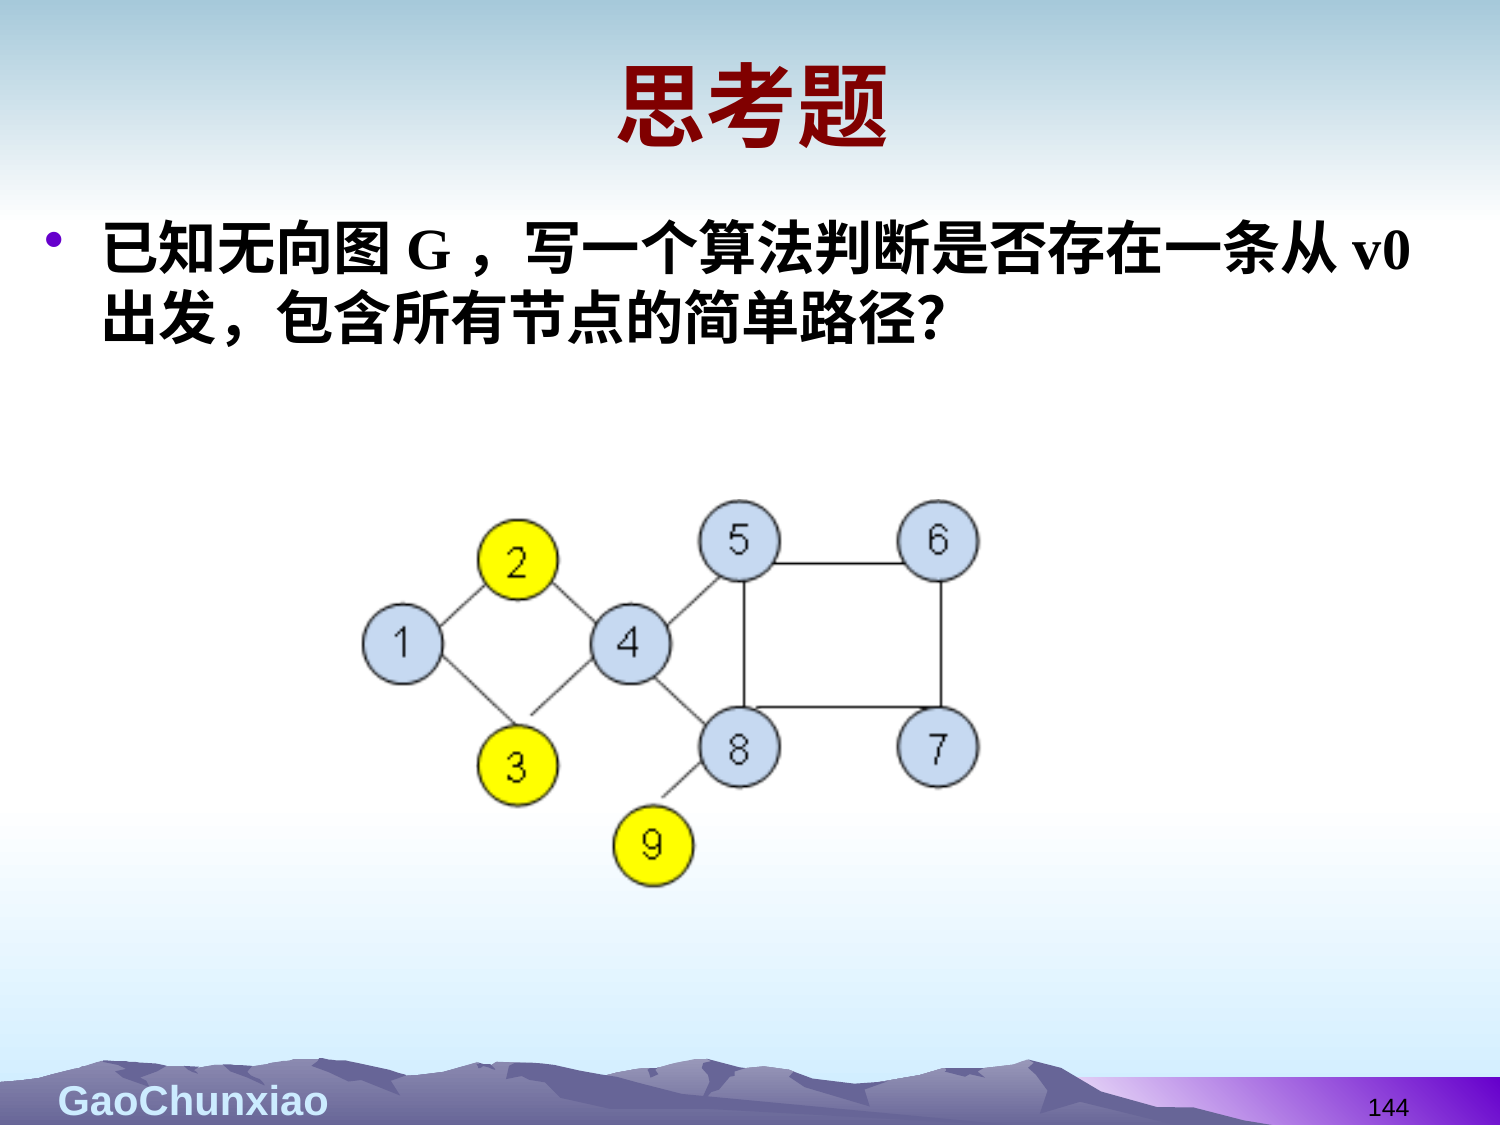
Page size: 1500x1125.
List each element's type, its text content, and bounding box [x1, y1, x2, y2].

list 已知无向图G，写一个算法判断是否存在一条从v0出发，包含所有节点的简单路径？ [29, 203, 1448, 1055]
picture [359, 498, 985, 891]
slide_number 144 [1074, 1054, 1425, 1125]
title 思考题 [76, 19, 1427, 188]
